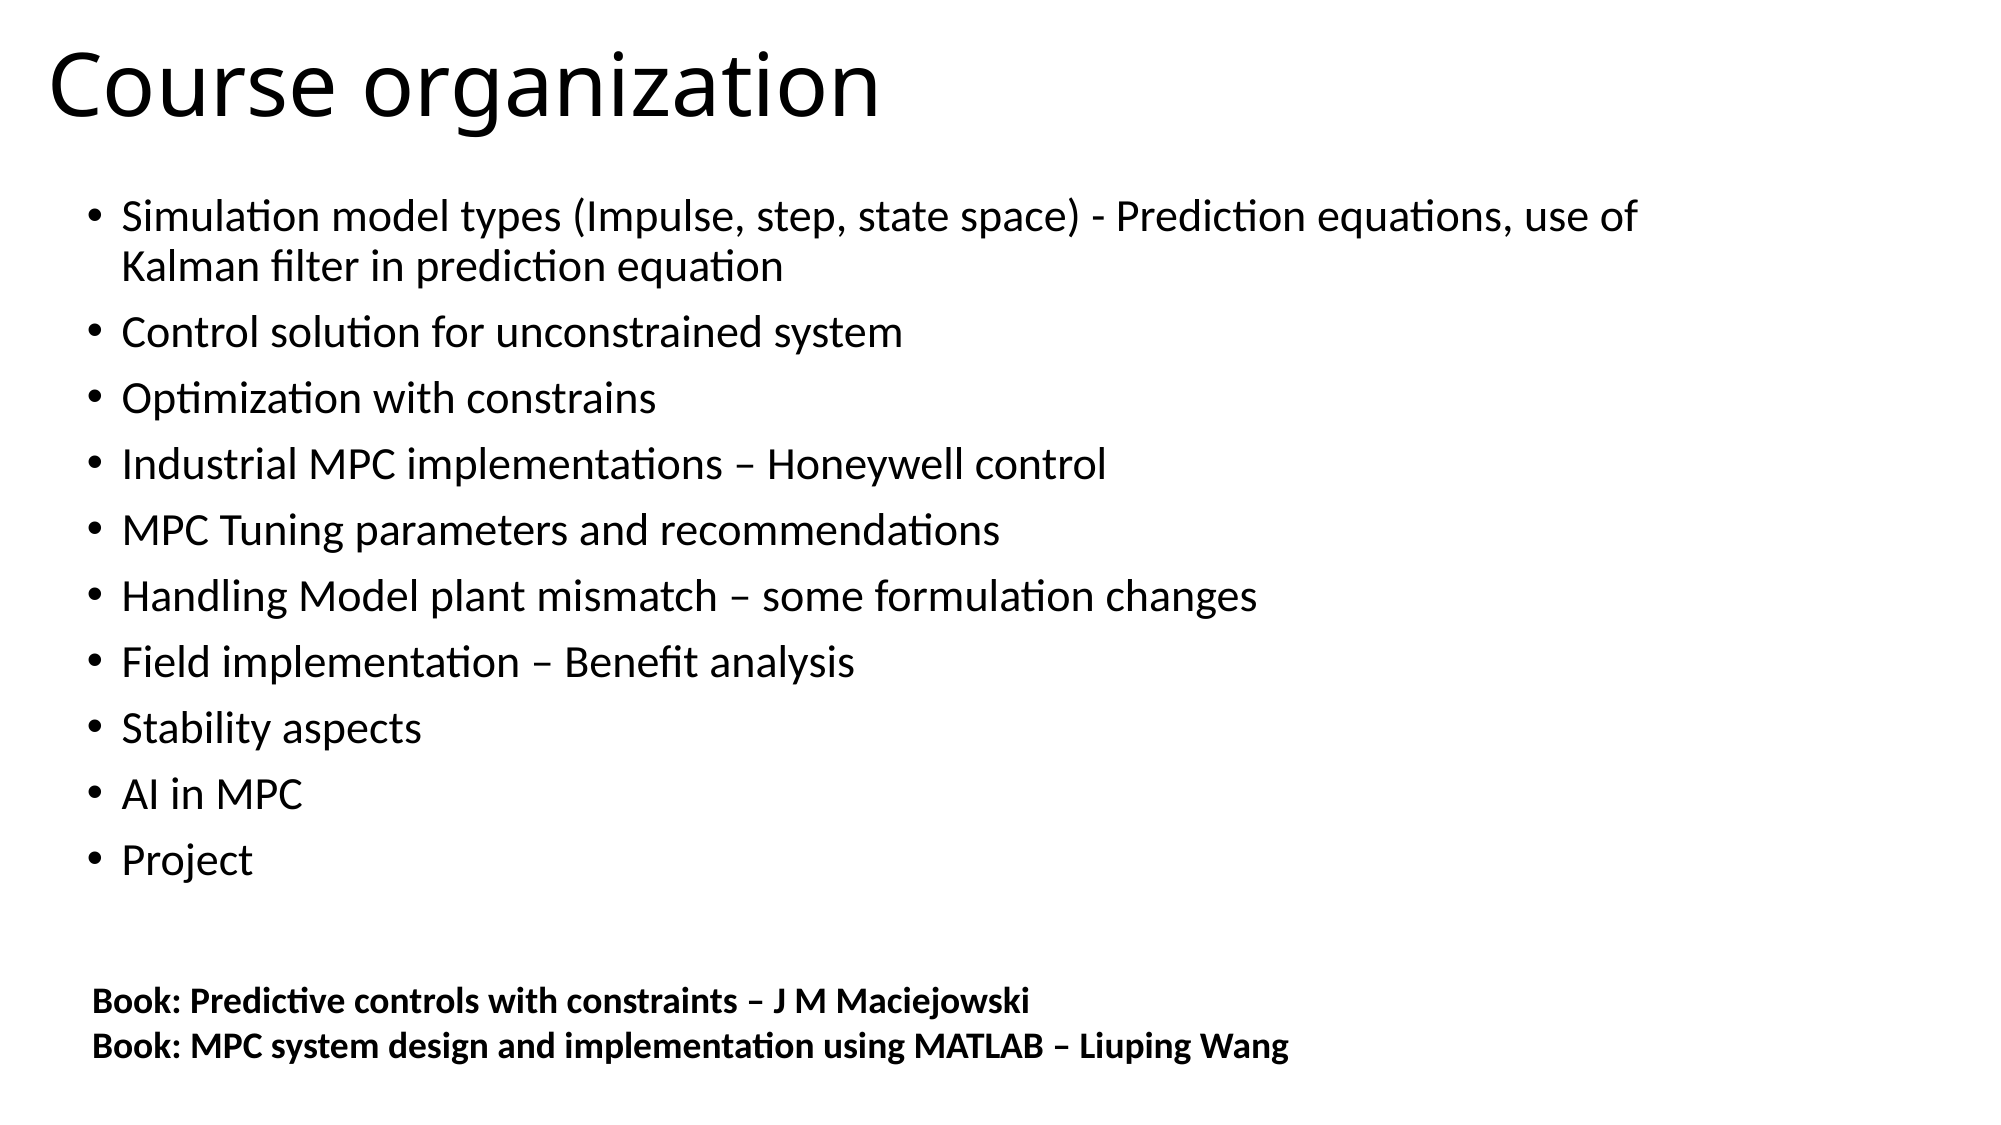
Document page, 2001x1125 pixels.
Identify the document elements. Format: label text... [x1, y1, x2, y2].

list Simulation model types (Impulse, step, state space) - Prediction equations, use of Kalman filter in prediction equation Control solution for unconstrained system Optimization with constrains Industrial MPC implementations – Honeywell control MPC Tuning parameters and recommendations Handling Model plant mismatch – some formulation changes Field implementation – Benefit analysis Stability aspects AI in MPC Project [71, 184, 1797, 899]
title Course organization [32, 33, 1692, 144]
text_box Book: Predictive controls with constraints – J M Maciejowski Book: MPC system design and implementation using MATLAB – Liuping Wang [77, 968, 1306, 1074]
